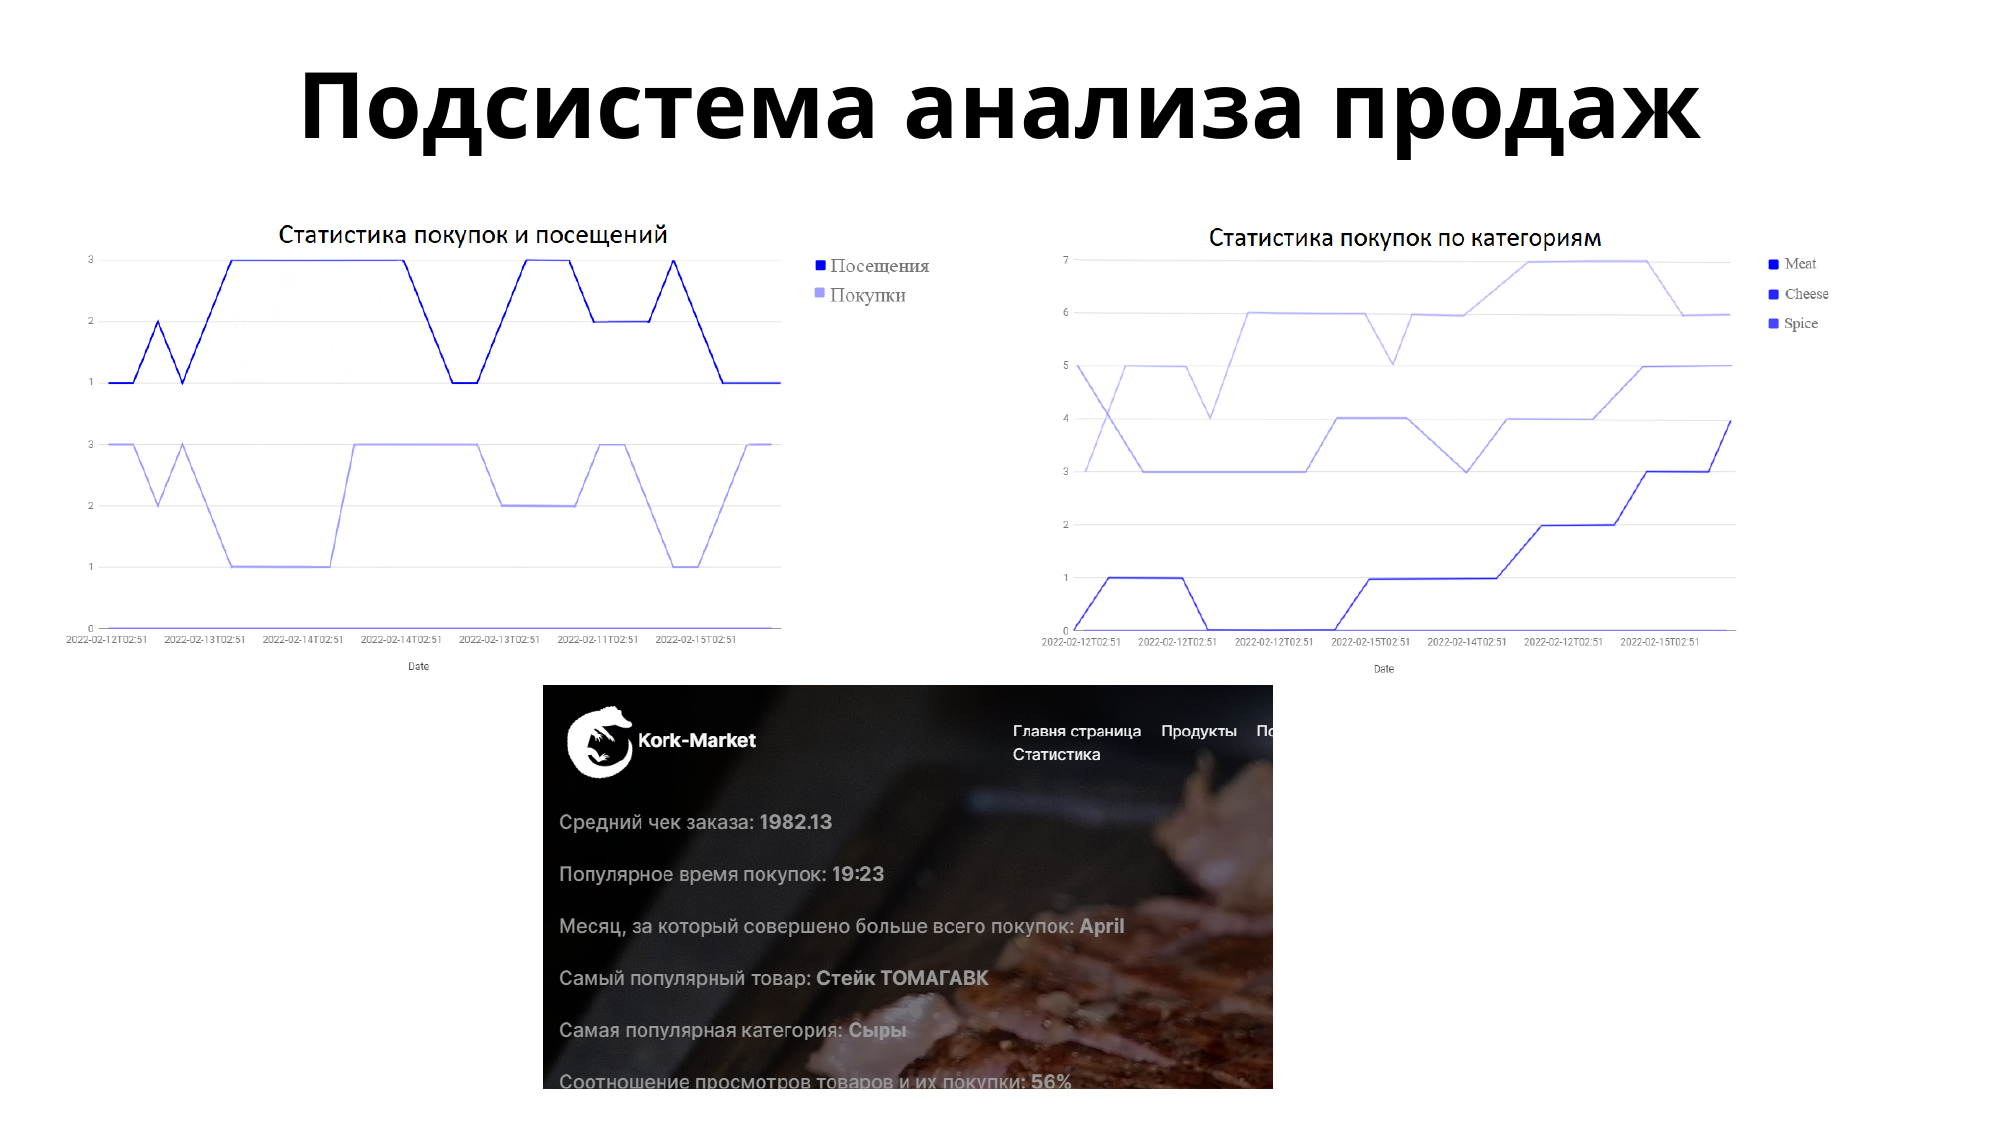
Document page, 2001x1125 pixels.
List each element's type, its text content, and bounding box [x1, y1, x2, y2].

picture [51, 204, 972, 683]
picture [1028, 204, 1919, 683]
picture [543, 685, 1273, 1089]
title Подсистема анализа продаж [137, 0, 1863, 218]
